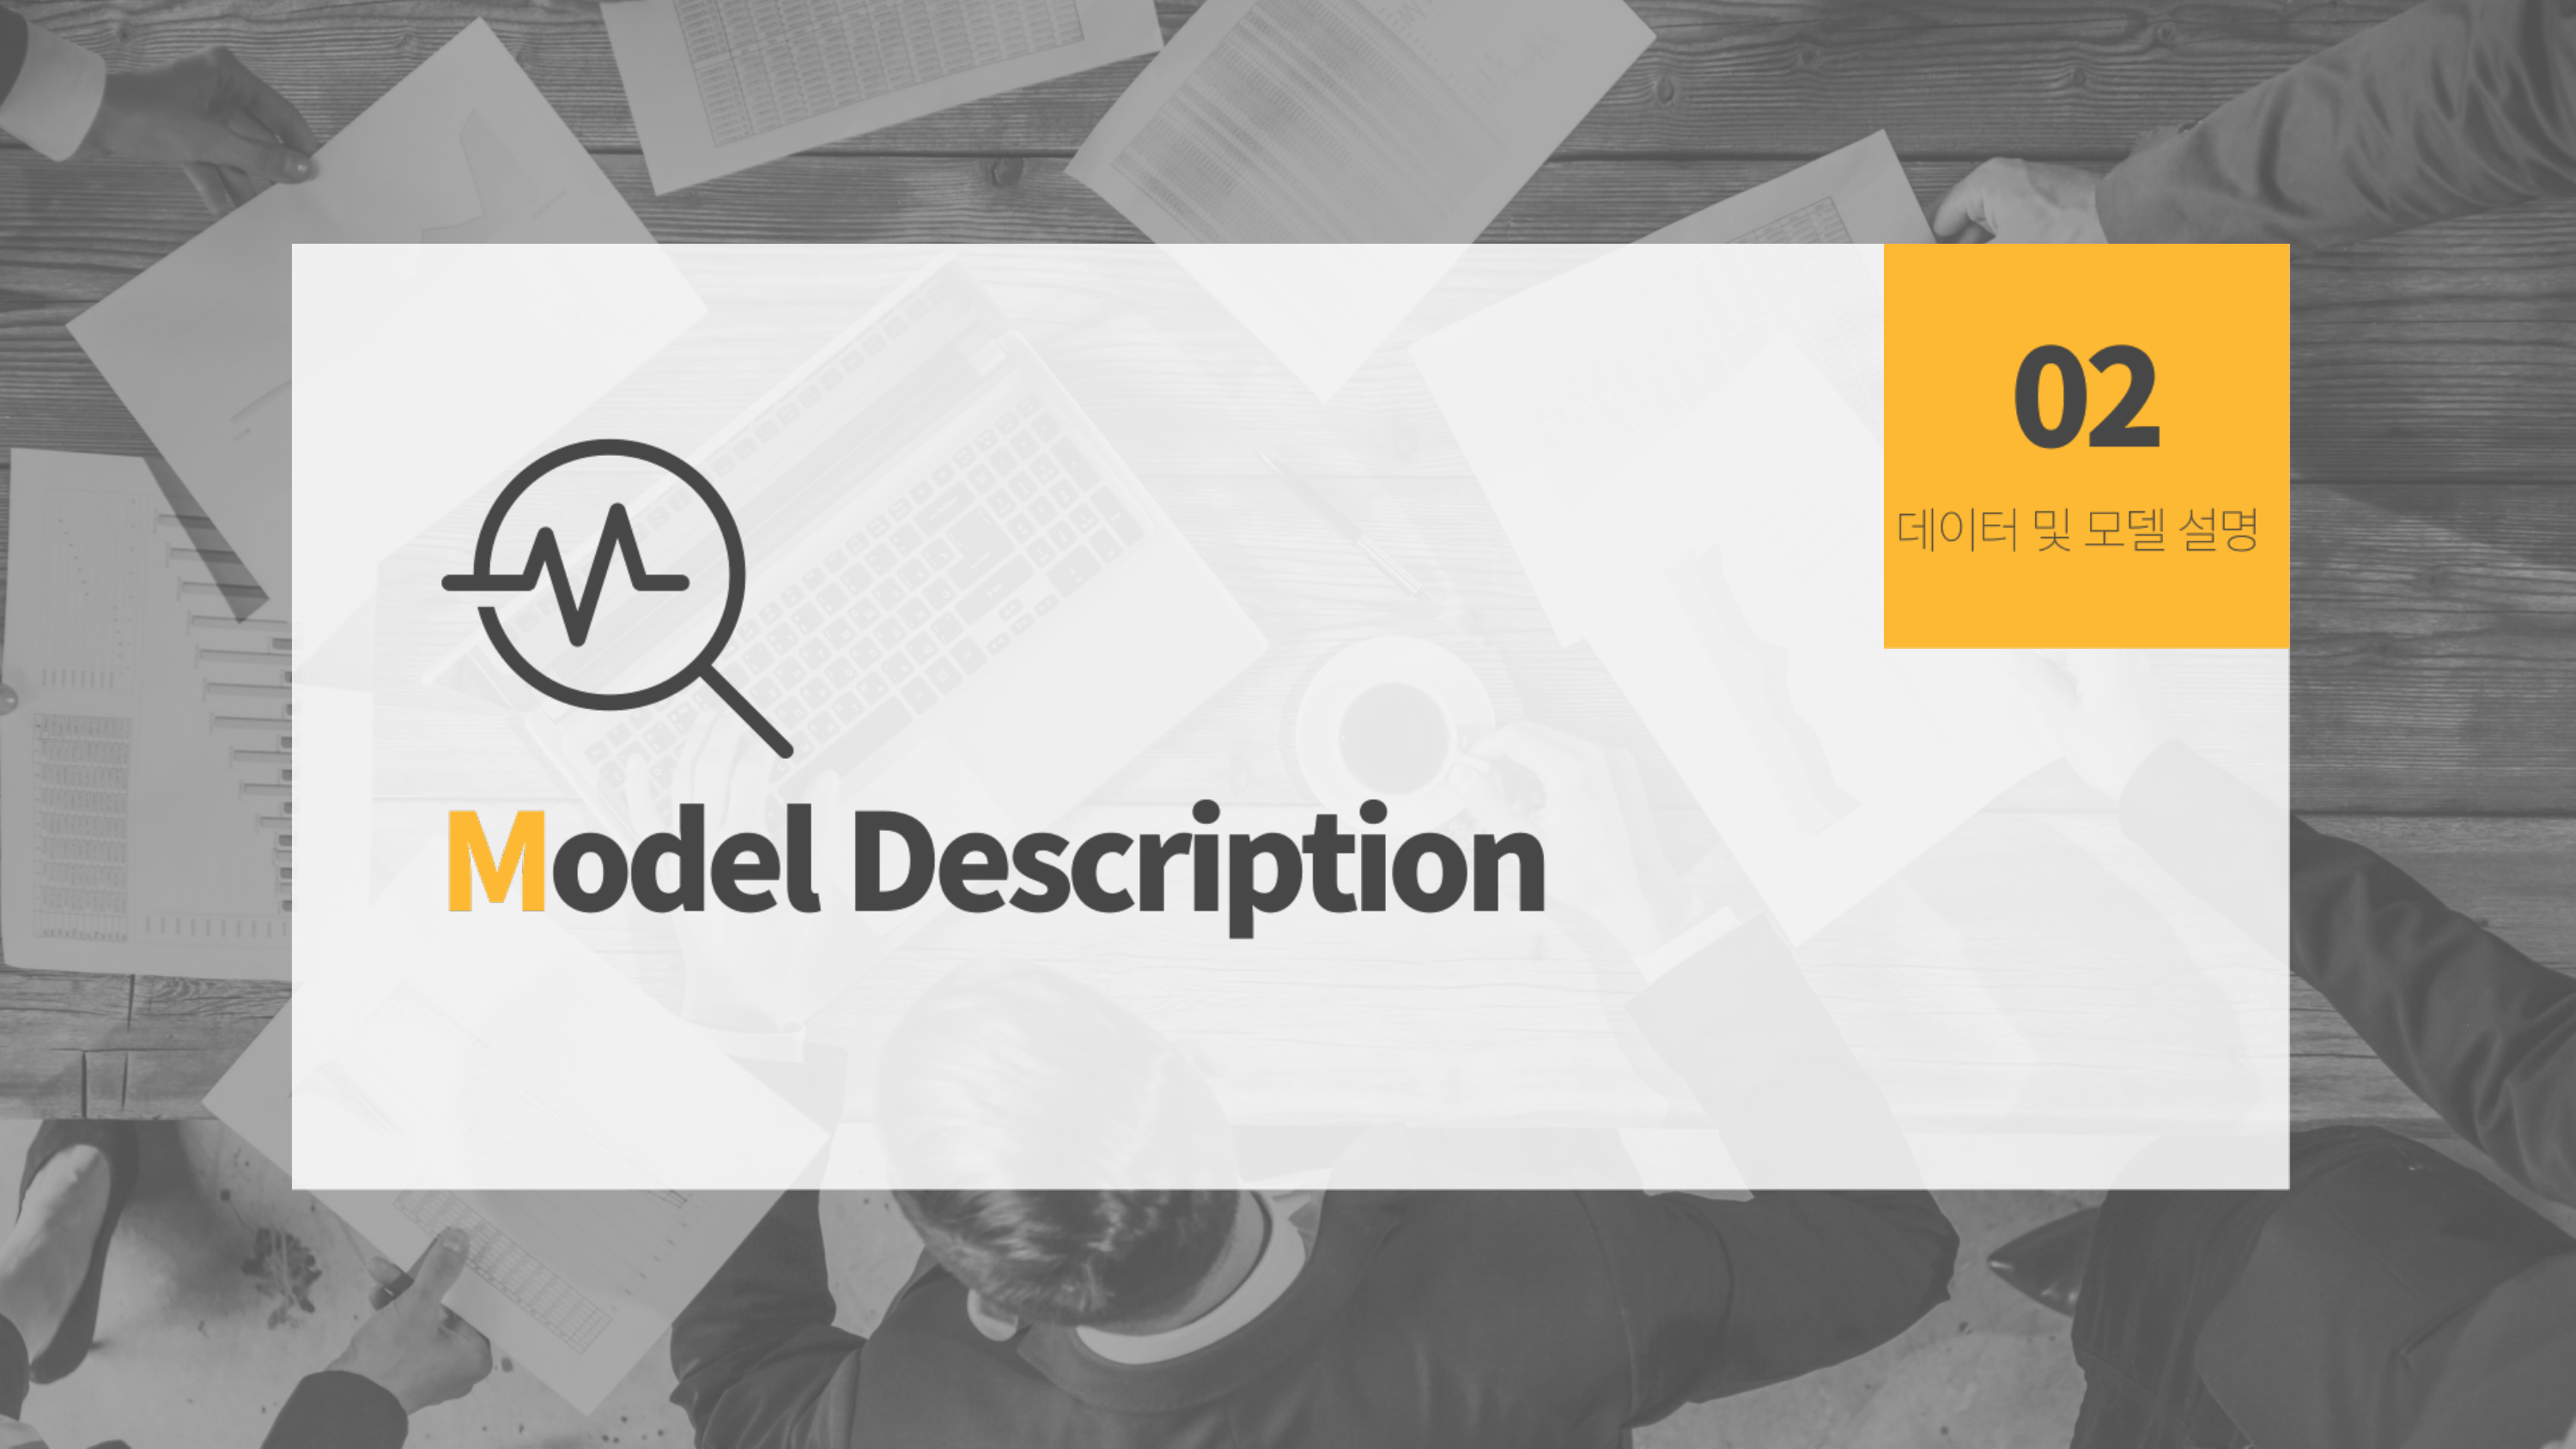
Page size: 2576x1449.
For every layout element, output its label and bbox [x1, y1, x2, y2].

picture [417, 741, 1606, 1010]
text_box [438, 437, 798, 762]
text_box [0, 0, 2576, 1449]
text_box [1884, 244, 2290, 650]
text_box [292, 244, 2290, 1191]
picture [1877, 276, 2280, 575]
